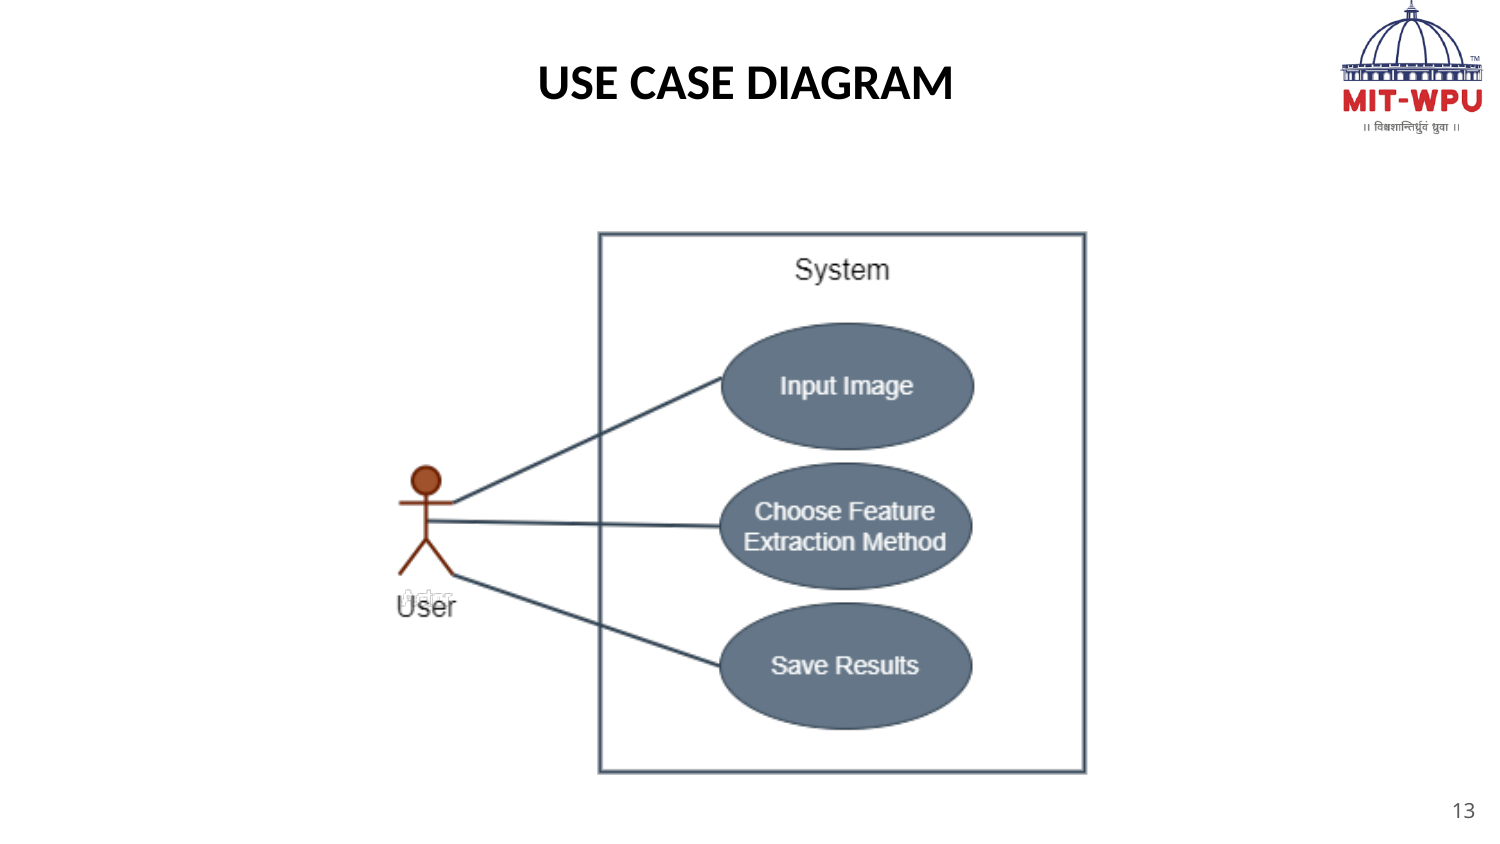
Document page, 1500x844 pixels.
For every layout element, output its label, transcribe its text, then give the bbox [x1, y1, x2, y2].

picture [385, 199, 1115, 806]
slide_number ‹#› [1400, 779, 1491, 844]
text_box USE CASE DIAGRAM [371, 34, 1121, 125]
picture [1340, 0, 1500, 135]
